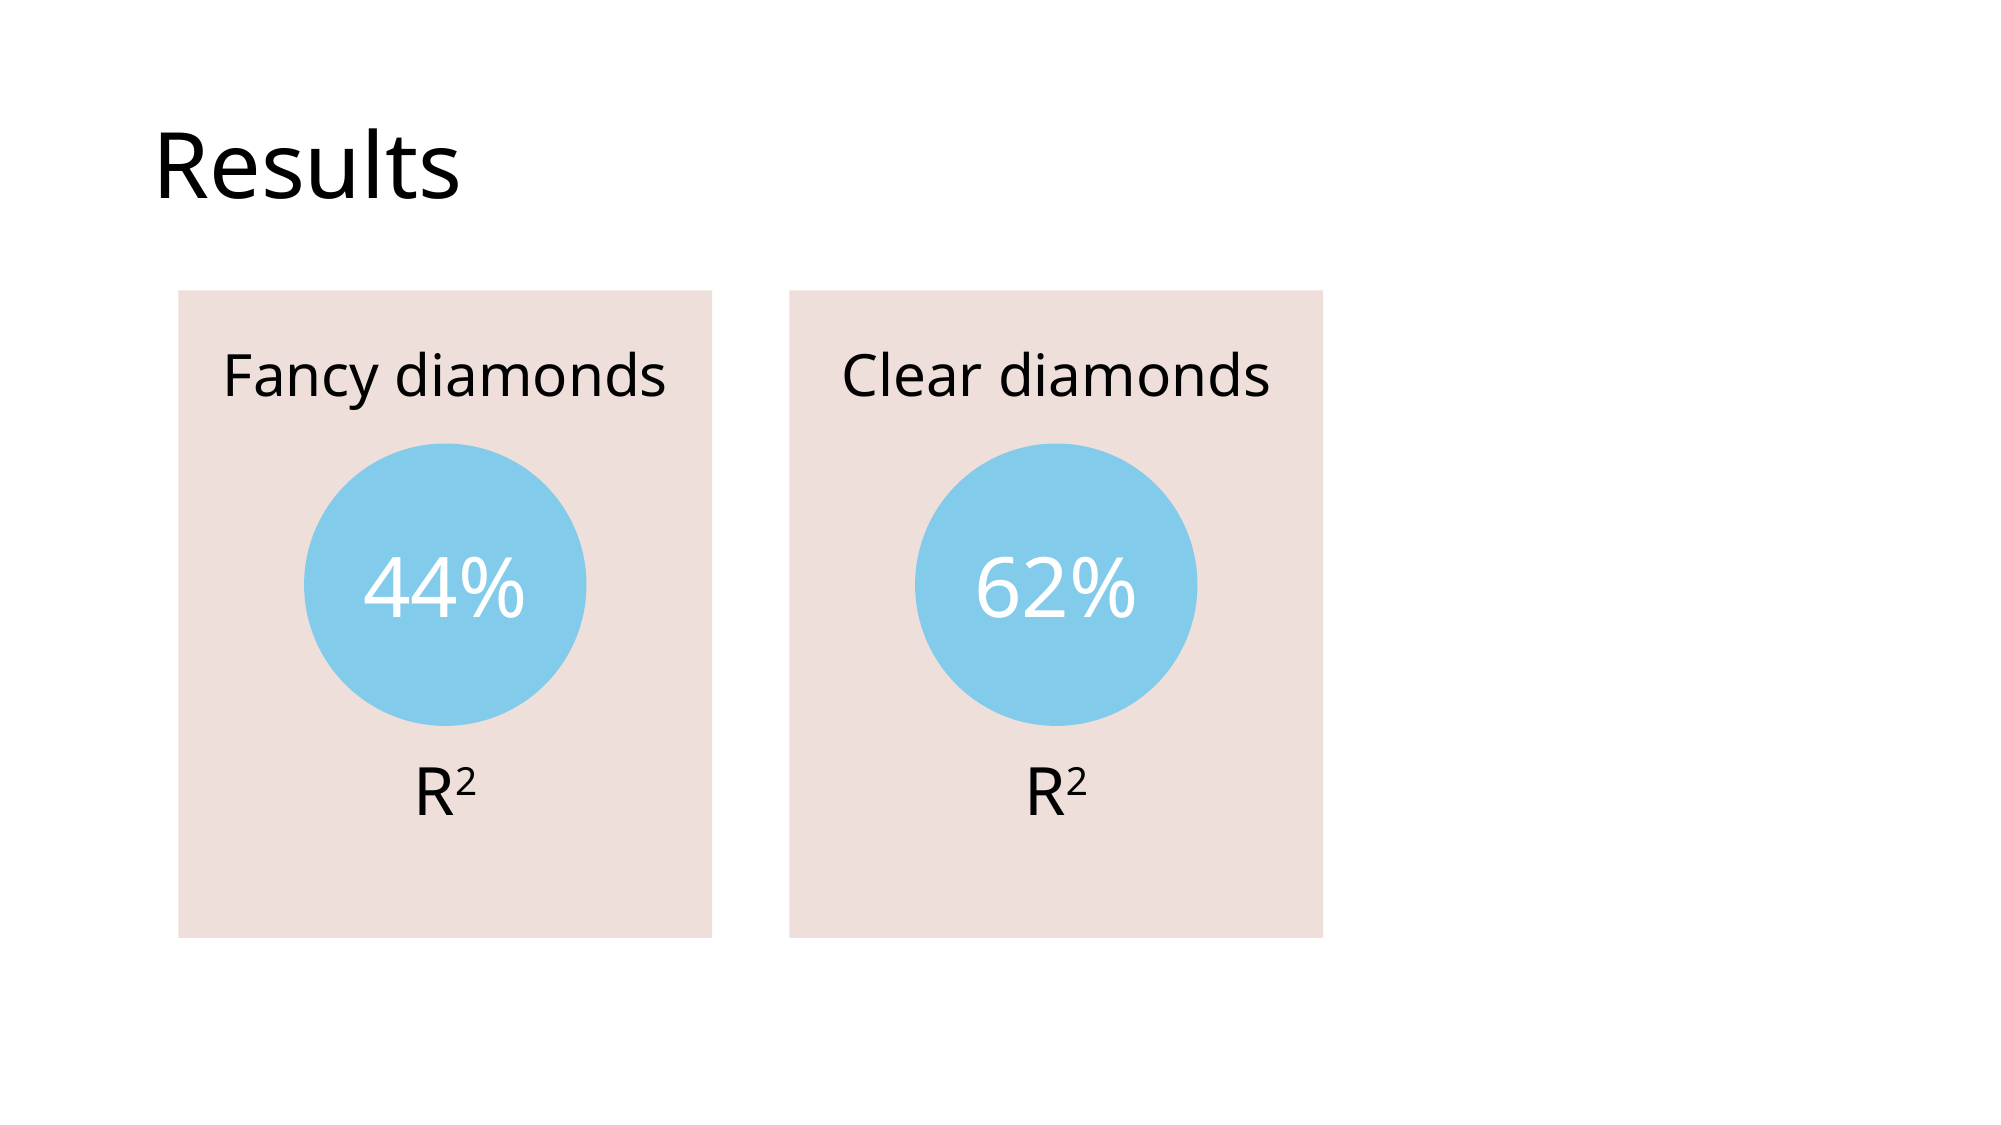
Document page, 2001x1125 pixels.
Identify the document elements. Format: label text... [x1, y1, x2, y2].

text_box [177, 289, 713, 939]
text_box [788, 289, 1324, 939]
title Results [137, 59, 1863, 278]
